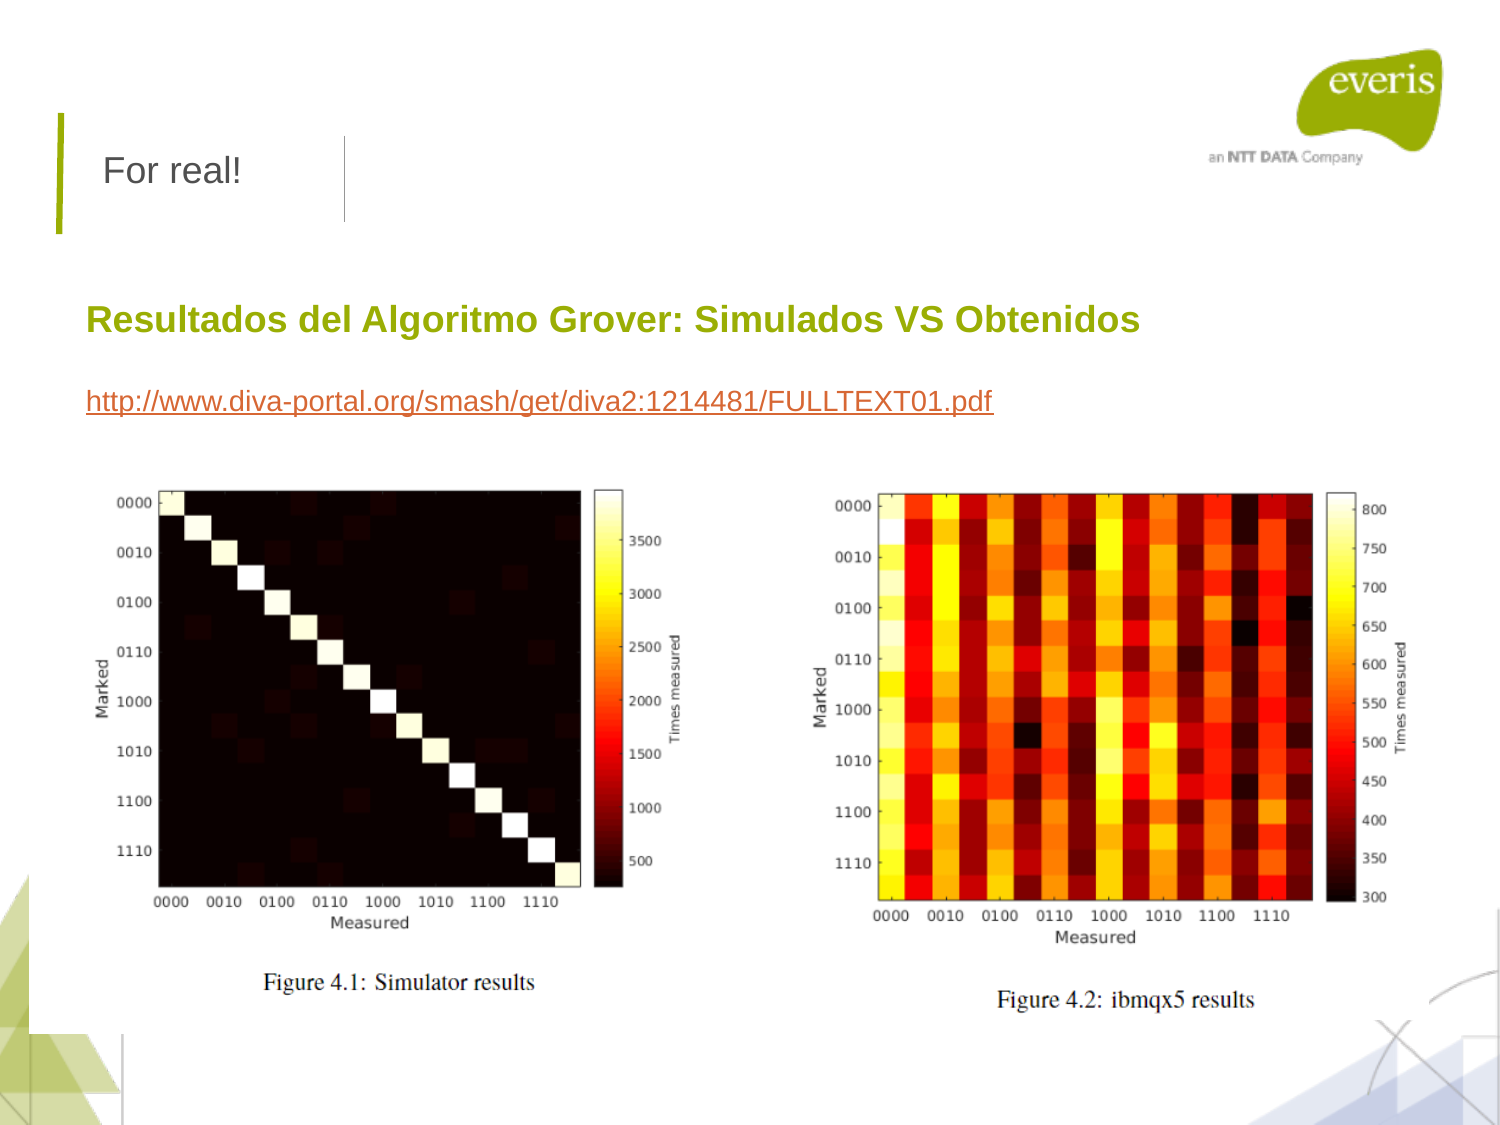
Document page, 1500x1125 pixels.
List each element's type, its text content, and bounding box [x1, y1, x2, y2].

picture [784, 468, 1500, 1125]
list http://www.diva-portal.org/smash/get/diva2:1214481/FULLTEXT01.pdf [71, 379, 1437, 453]
picture [1199, 27, 1453, 186]
list Resultados del Algoritmo Grover: Simulados VS Obtenidos [71, 292, 1437, 354]
list For real! [87, 143, 329, 214]
picture [0, 428, 708, 1125]
